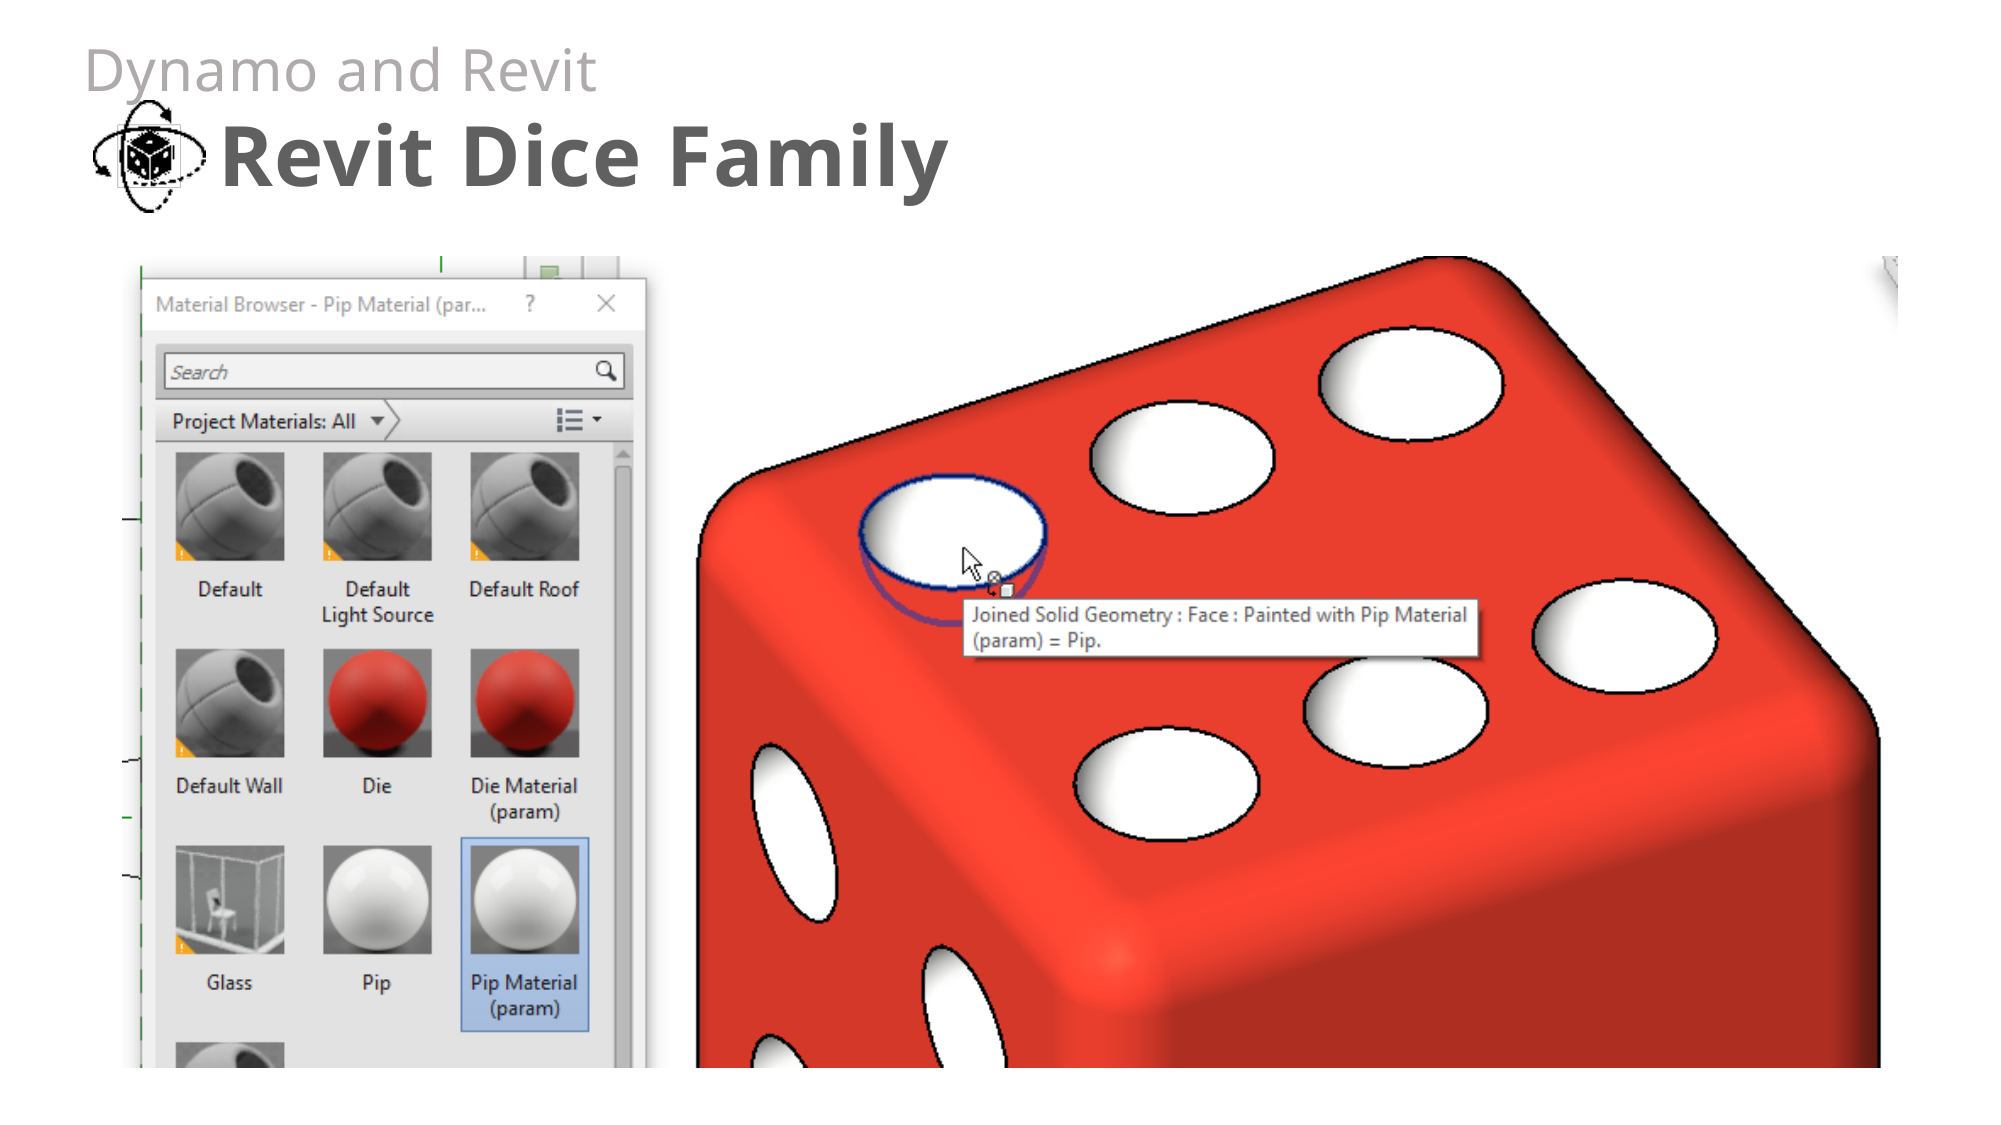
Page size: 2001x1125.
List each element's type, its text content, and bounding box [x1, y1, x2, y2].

picture [93, 100, 206, 213]
picture [121, 256, 1898, 1068]
text_box Dynamo and Revit Revit Dice Family [19, 21, 2000, 211]
